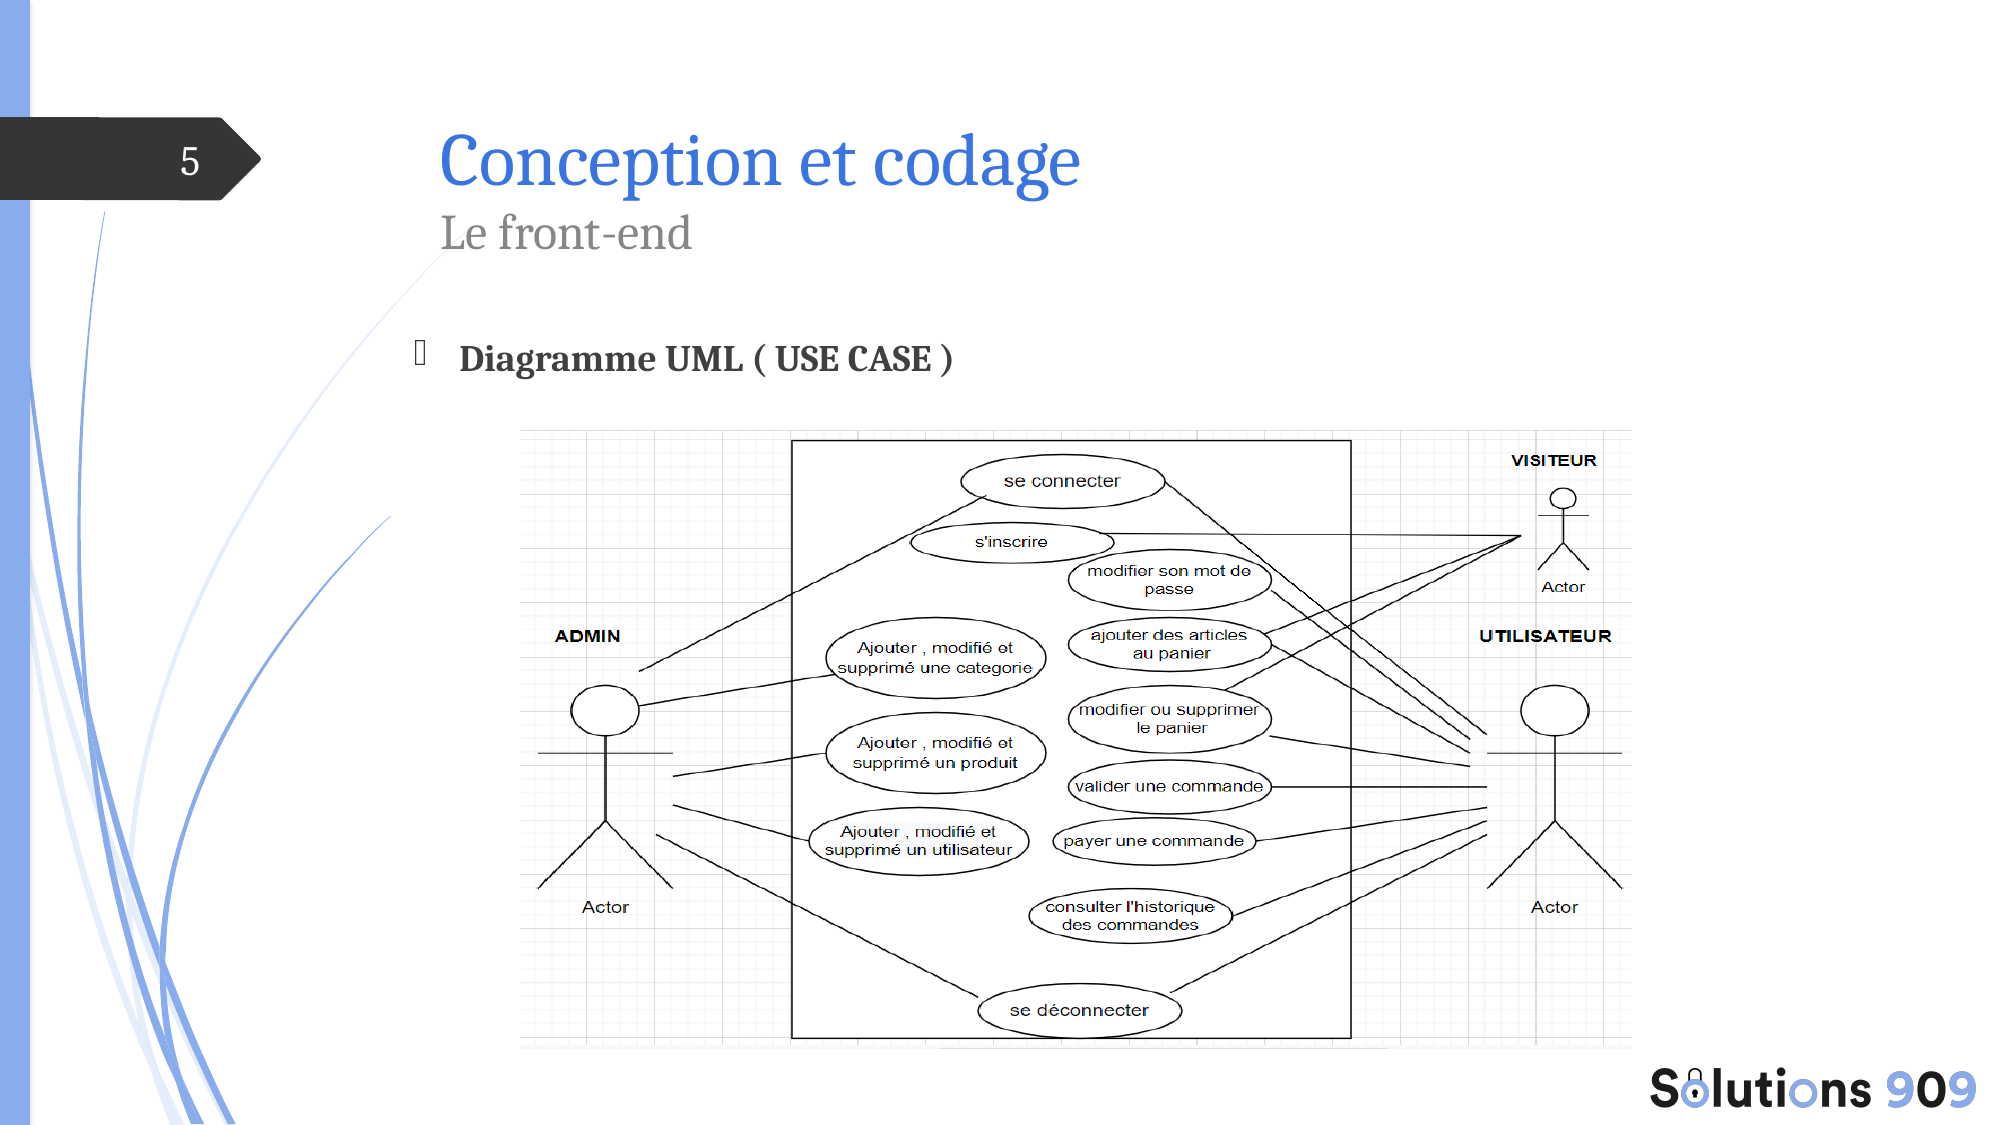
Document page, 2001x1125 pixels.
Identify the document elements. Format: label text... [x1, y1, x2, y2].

title Conception et codage Le front-end [425, 102, 1888, 313]
list Diagramme UML ( USE CASE ) [398, 280, 1862, 901]
picture [1648, 1066, 1978, 1109]
slide_number 5 [87, 129, 216, 190]
picture [520, 430, 1632, 1049]
